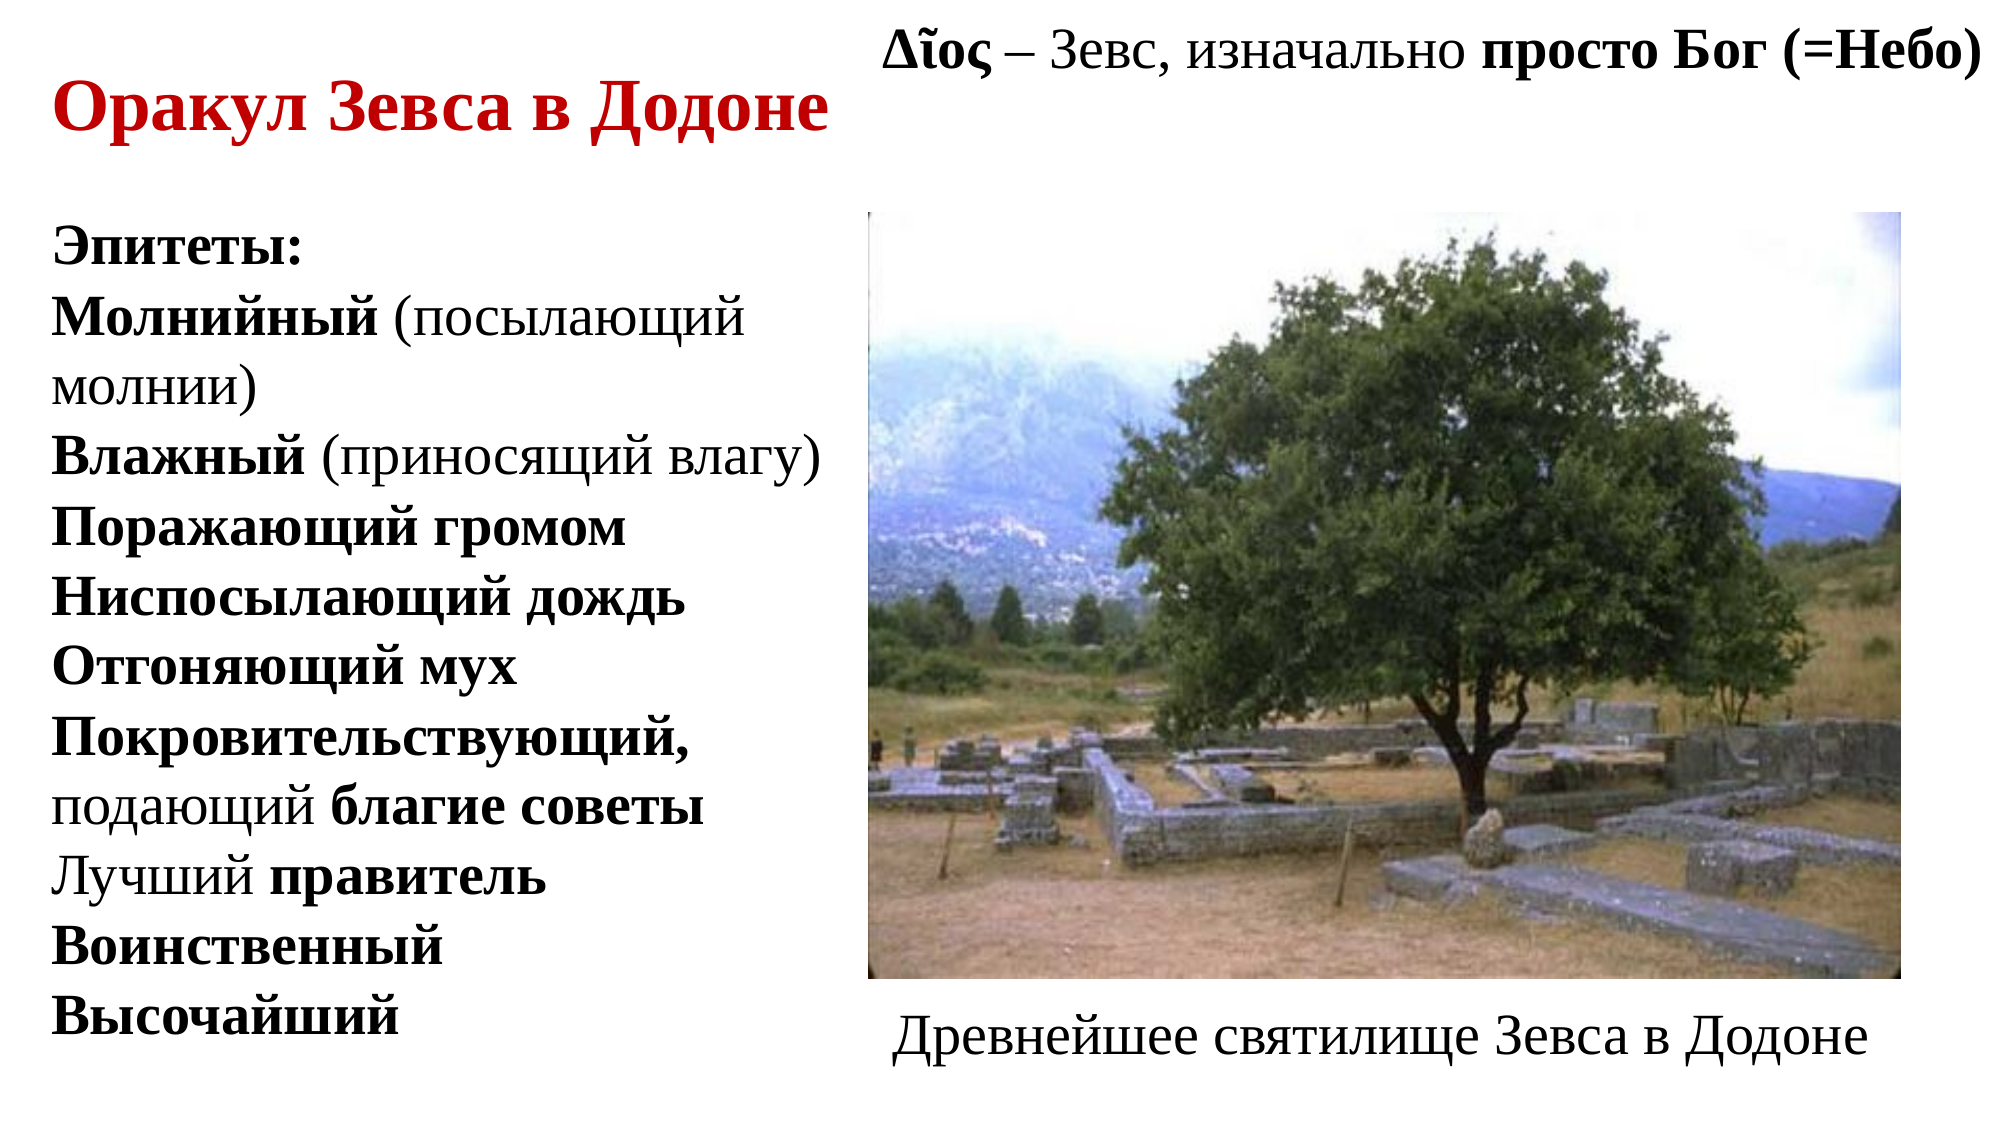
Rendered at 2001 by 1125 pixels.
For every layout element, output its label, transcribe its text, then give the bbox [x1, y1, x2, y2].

picture [868, 212, 1901, 979]
text_box Оракул Зевса в Додоне [36, 48, 869, 153]
text_box Δῖος – Зевс, изначально просто Бог (=Небо) [868, 3, 2000, 88]
text_box Древнейшее святилище Зевса в Додоне [877, 988, 1901, 1074]
text_box Эпитеты: Молнийный (посылающий молнии) Влажный (приносящий влагу) Поражающий громом Ниспосылающий дождь Отгоняющий мух Покровительствующий, подающий благие советы Лучший правитель Воинственный Высочайший [36, 199, 869, 1054]
